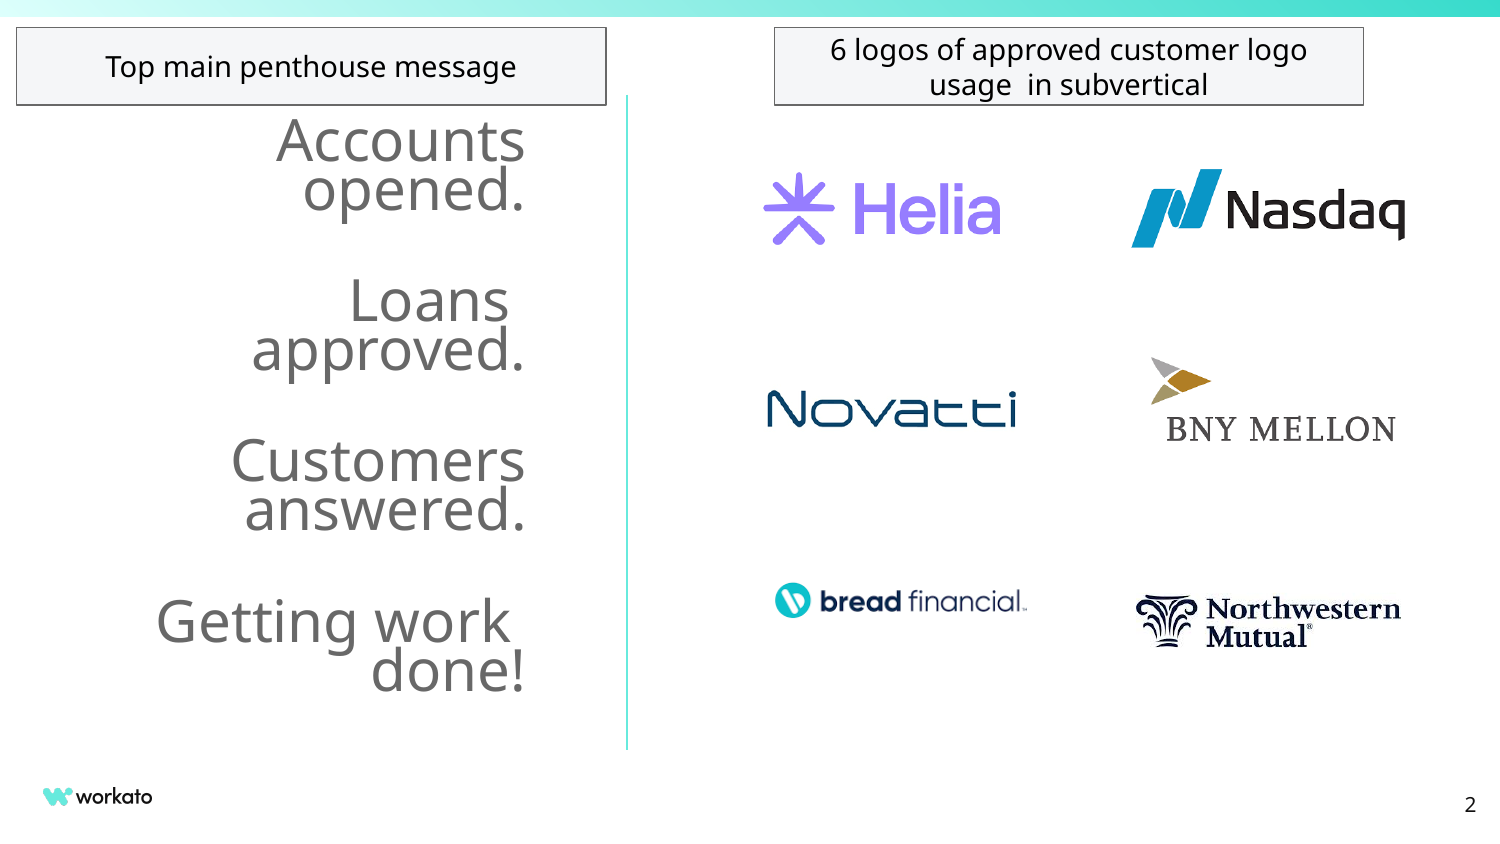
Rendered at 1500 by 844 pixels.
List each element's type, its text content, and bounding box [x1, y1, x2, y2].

slide_number ‹#› [1422, 560, 1477, 844]
picture [762, 172, 1000, 245]
picture [1131, 169, 1200, 245]
picture [43, 787, 152, 806]
text_box 6 logos of approved customer logo usage in subvertical [774, 27, 1364, 105]
picture [1150, 356, 1397, 442]
picture [1135, 550, 1401, 690]
picture [1154, 169, 1406, 248]
text_box Top main penthouse message [16, 27, 606, 105]
picture [762, 343, 1021, 473]
list Accounts opened. Loans approved. Customers answered. Getting work done! [73, 122, 527, 702]
picture [741, 515, 1062, 685]
